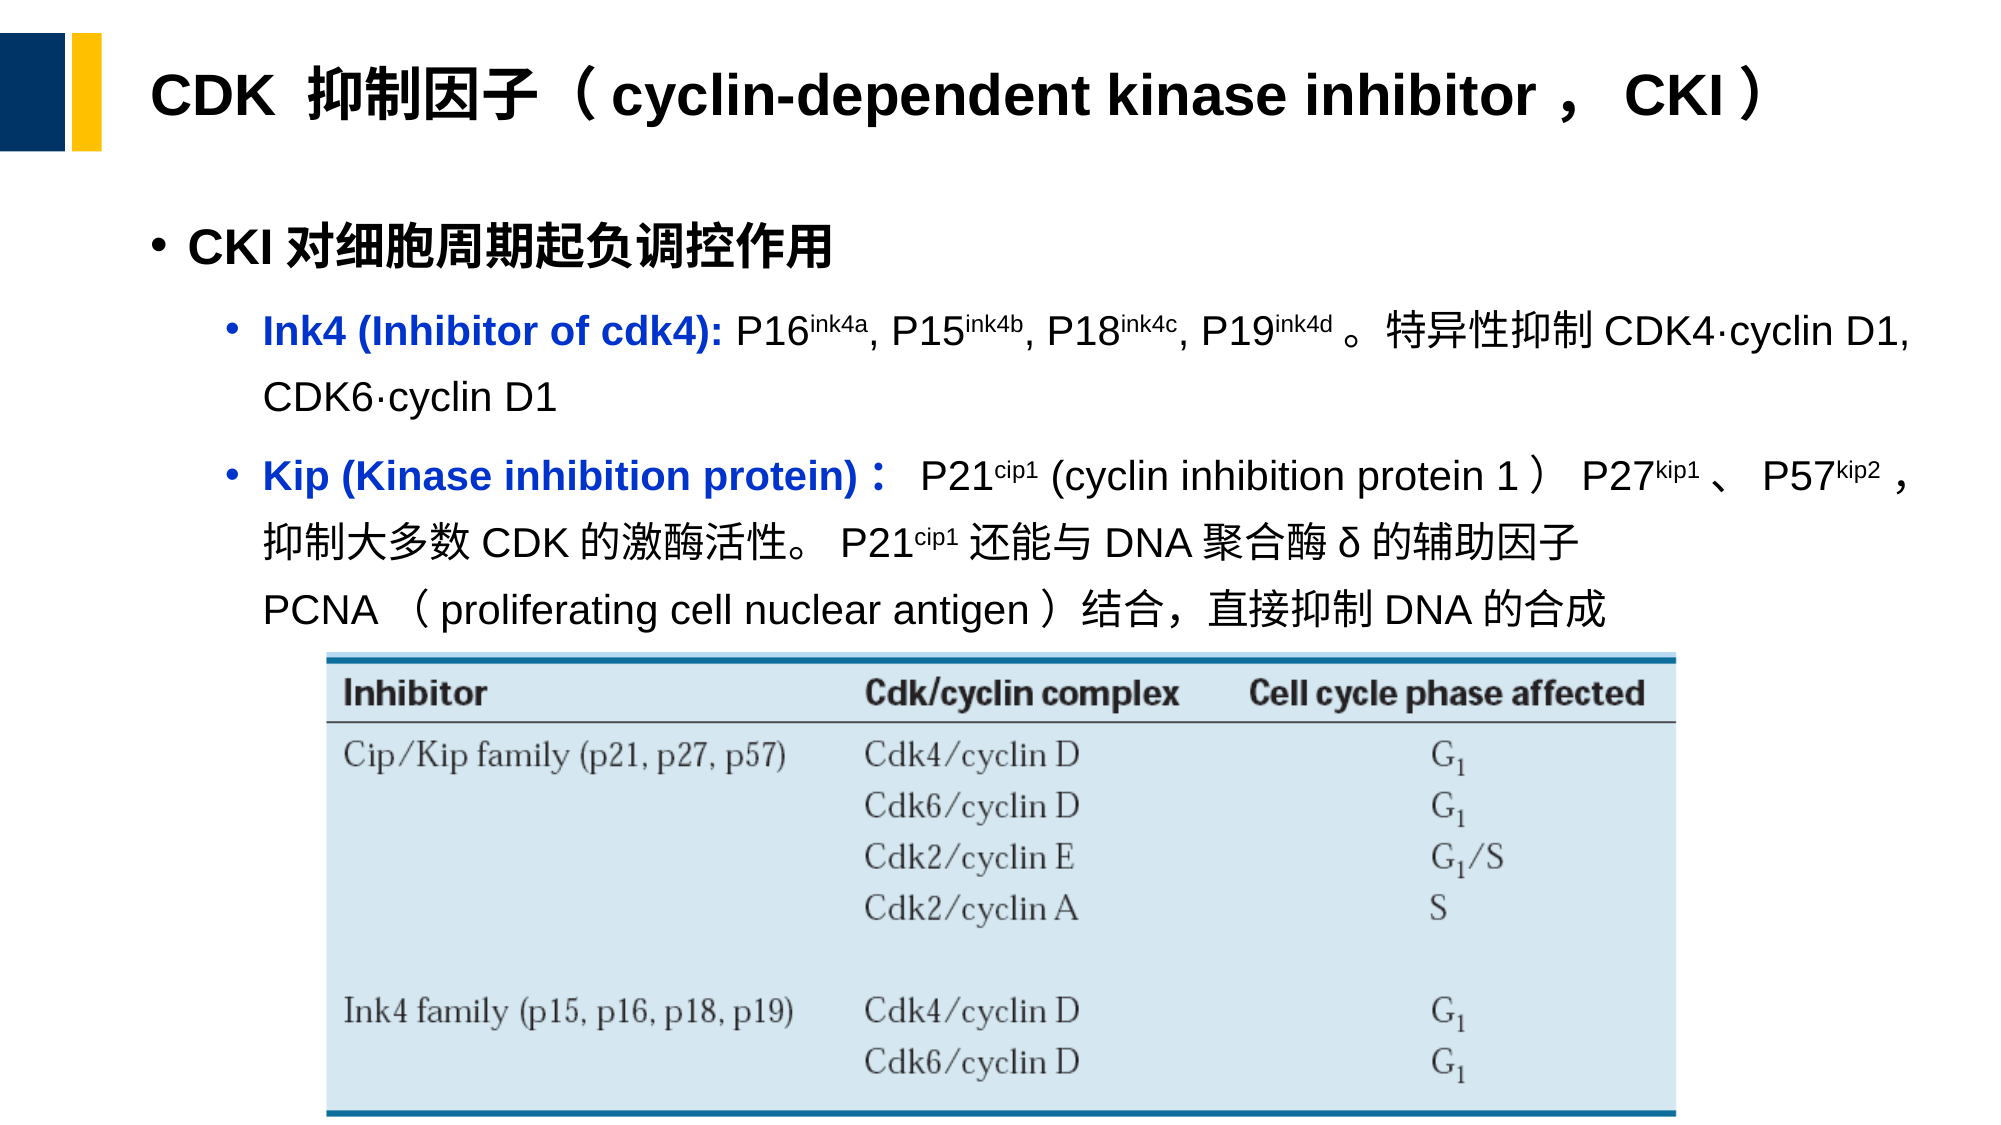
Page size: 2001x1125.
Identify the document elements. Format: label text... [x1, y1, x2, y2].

list CKI对细胞周期起负调控作用 Ink4 (Inhibitor of cdk4): P16ink4a, P15ink4b, P18ink4c, P19ink4d。特异性抑制CDK4·cyclin D1, CDK6·cyclin D1 Kip (Kinase inhibition protein)：P21cip1 (cyclin inhibition protein 1）P27kip1、P57kip2，抑制大多数CDK的激酶活性。P21cip1还能与DNA聚合酶δ的辅助因子PCNA（proliferating cell nuclear antigen）结合，直接抑制DNA的合成 [135, 200, 1950, 1092]
title CDK 抑制因子（cyclin-dependent kinase inhibitor，CKI） [135, 33, 1950, 152]
picture [316, 652, 1684, 1125]
